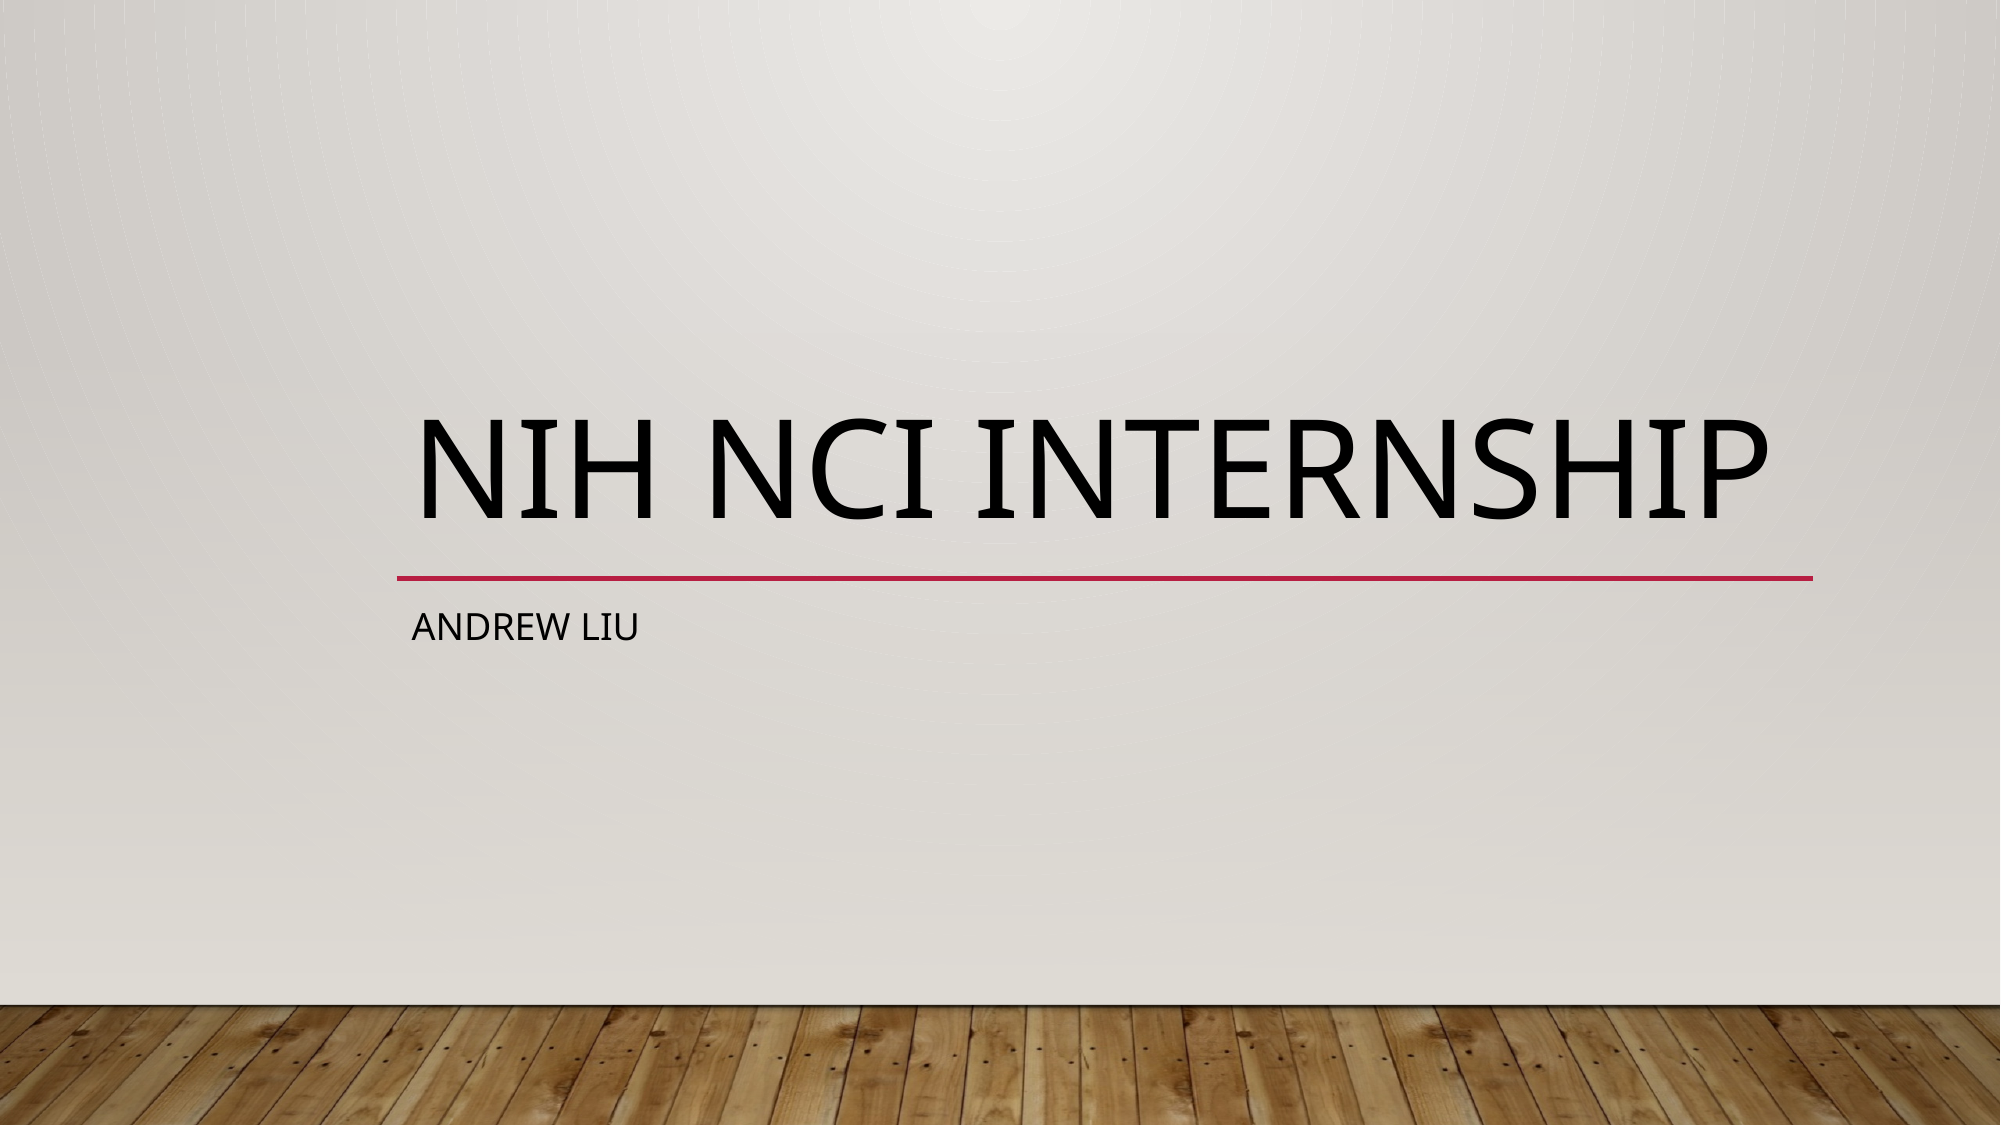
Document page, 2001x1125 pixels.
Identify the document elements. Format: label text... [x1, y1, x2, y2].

subtitle Andrew Liu [396, 579, 1814, 740]
title NIH NCI Internship [396, 131, 1814, 549]
picture [0, 1005, 2000, 1125]
